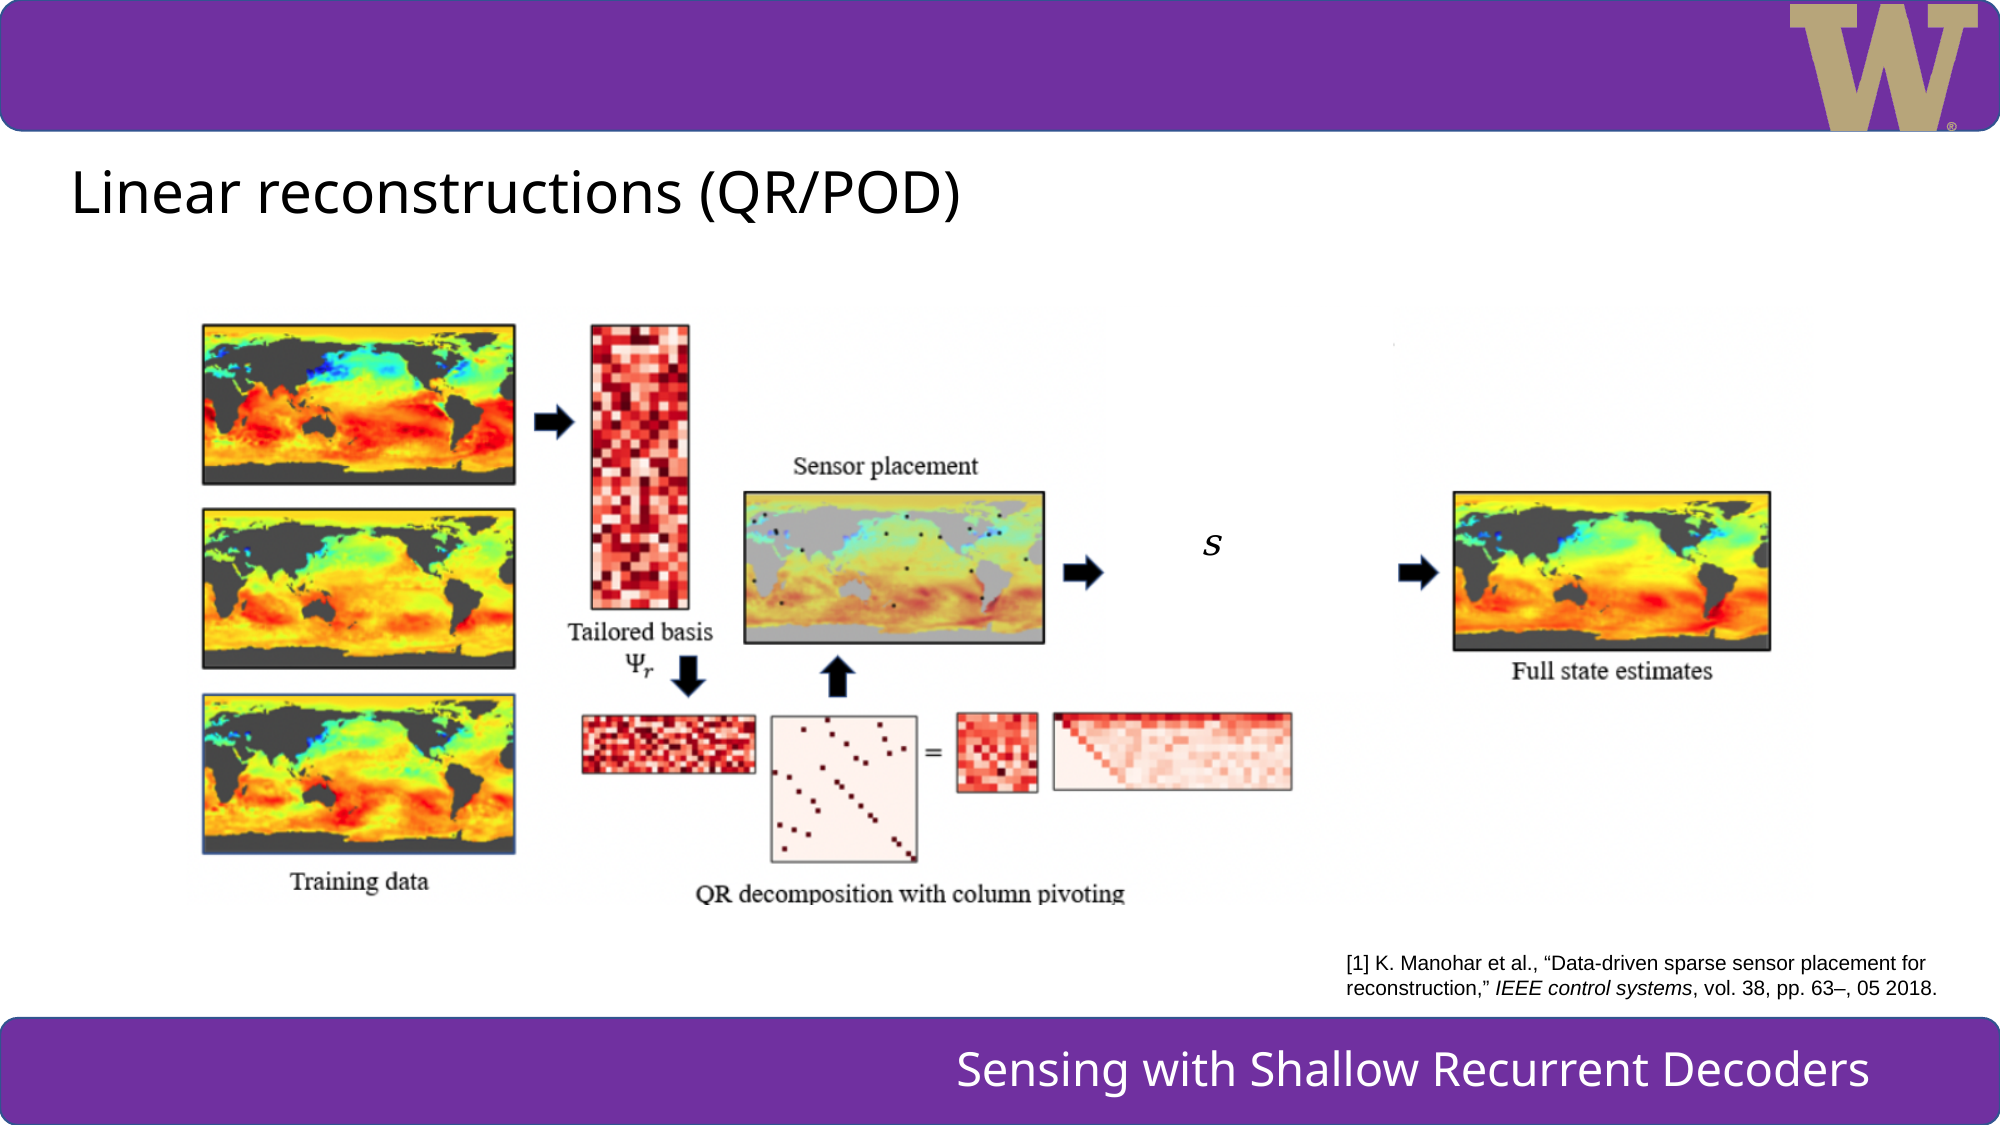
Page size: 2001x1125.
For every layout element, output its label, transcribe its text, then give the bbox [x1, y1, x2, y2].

text_box [1] K. Manohar et al., “Data-driven sparse sensor placement for reconstruction,” IEEE control systems, vol. 38, pp. 63–, 05 2018. [1331, 942, 2000, 1007]
text_box Linear reconstructions (QR/POD) [55, 148, 1000, 233]
picture [186, 306, 1814, 905]
picture [1790, 4, 1978, 131]
text_box [0, 0, 2000, 132]
text_box [0, 1016, 2000, 1125]
text_box Sensing with Shallow Recurrent Decoders [663, 1038, 2000, 1105]
